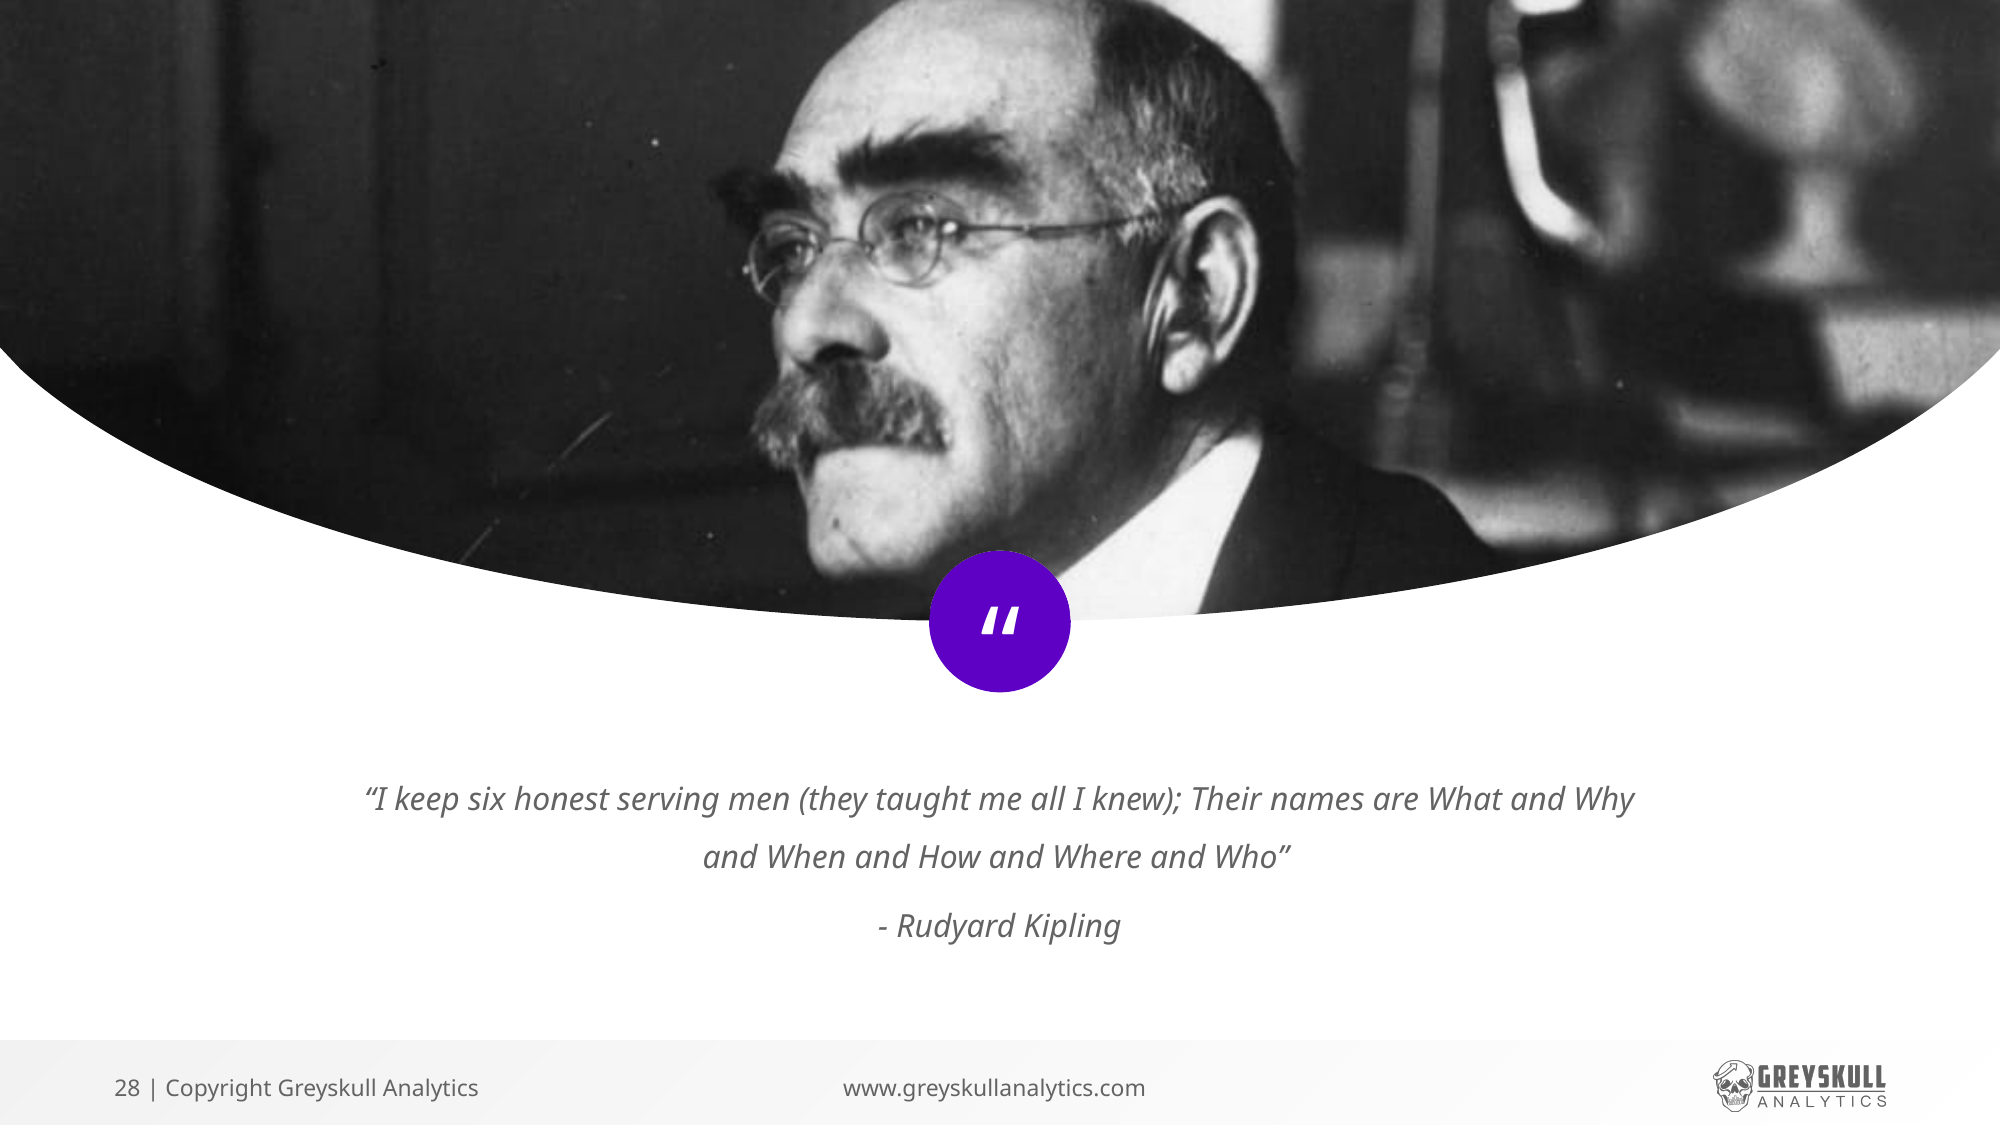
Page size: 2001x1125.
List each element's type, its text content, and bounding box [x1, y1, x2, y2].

picture [1713, 1060, 1886, 1112]
picture [0, 0, 2000, 621]
list “I keep six honest serving men (they taught me all I knew); Their names are What and Why and When and How and Where and Who” - Rudyard Kipling [319, 752, 1681, 953]
